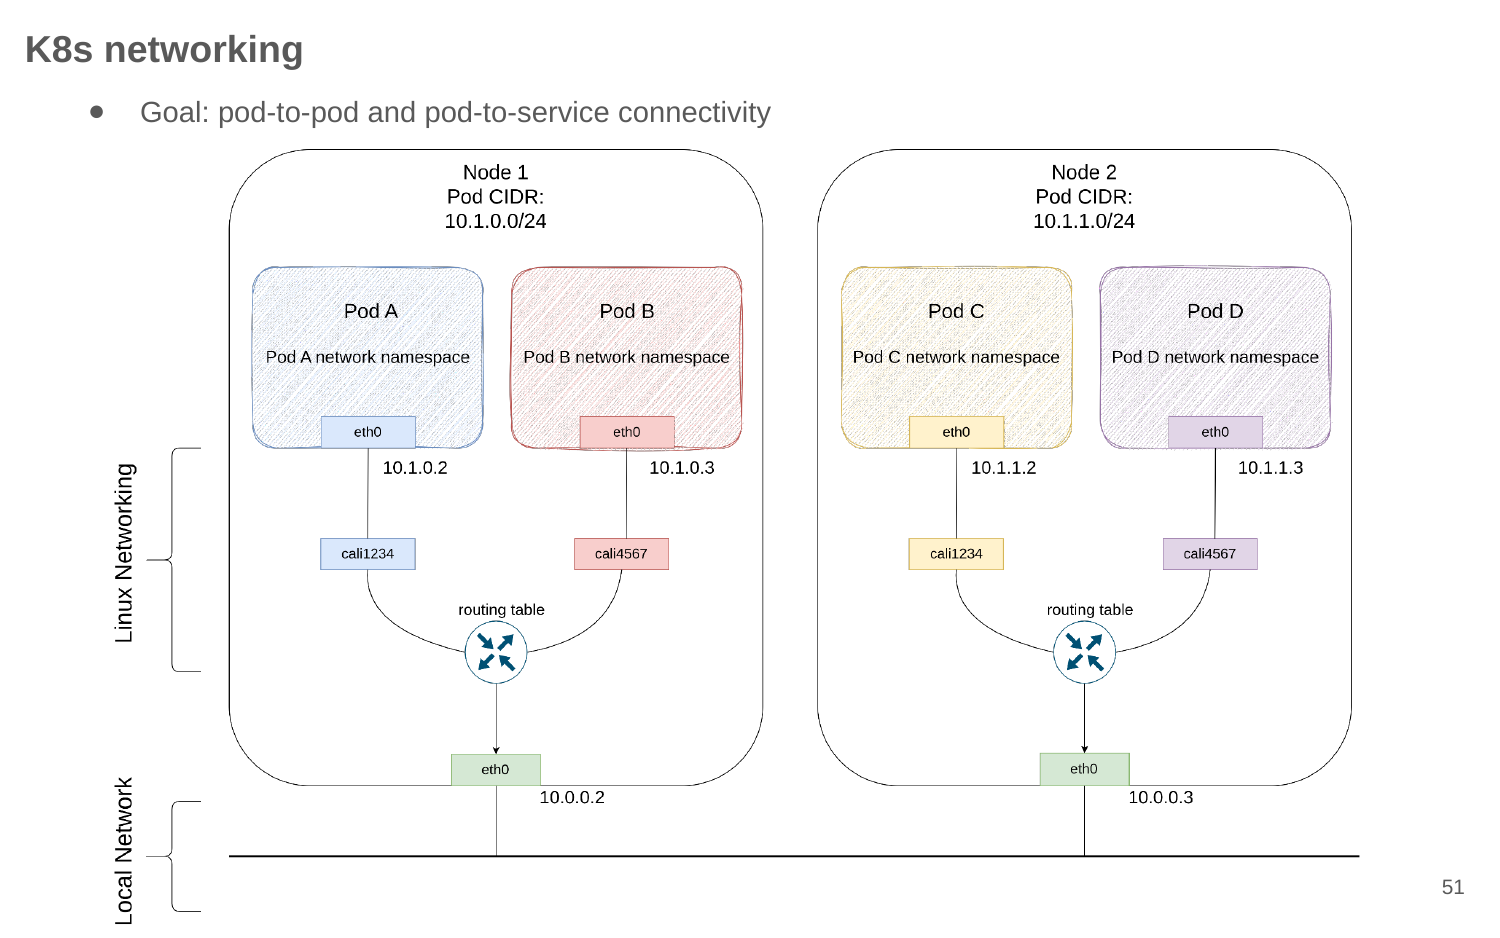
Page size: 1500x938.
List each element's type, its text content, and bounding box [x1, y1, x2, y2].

picture [102, 149, 1361, 936]
text_box K8s networking [10, 10, 657, 138]
text_box Goal: pod-to-pod and pod-to-service connectivity [50, 78, 1390, 150]
slide_number ‹#› [1389, 849, 1480, 922]
